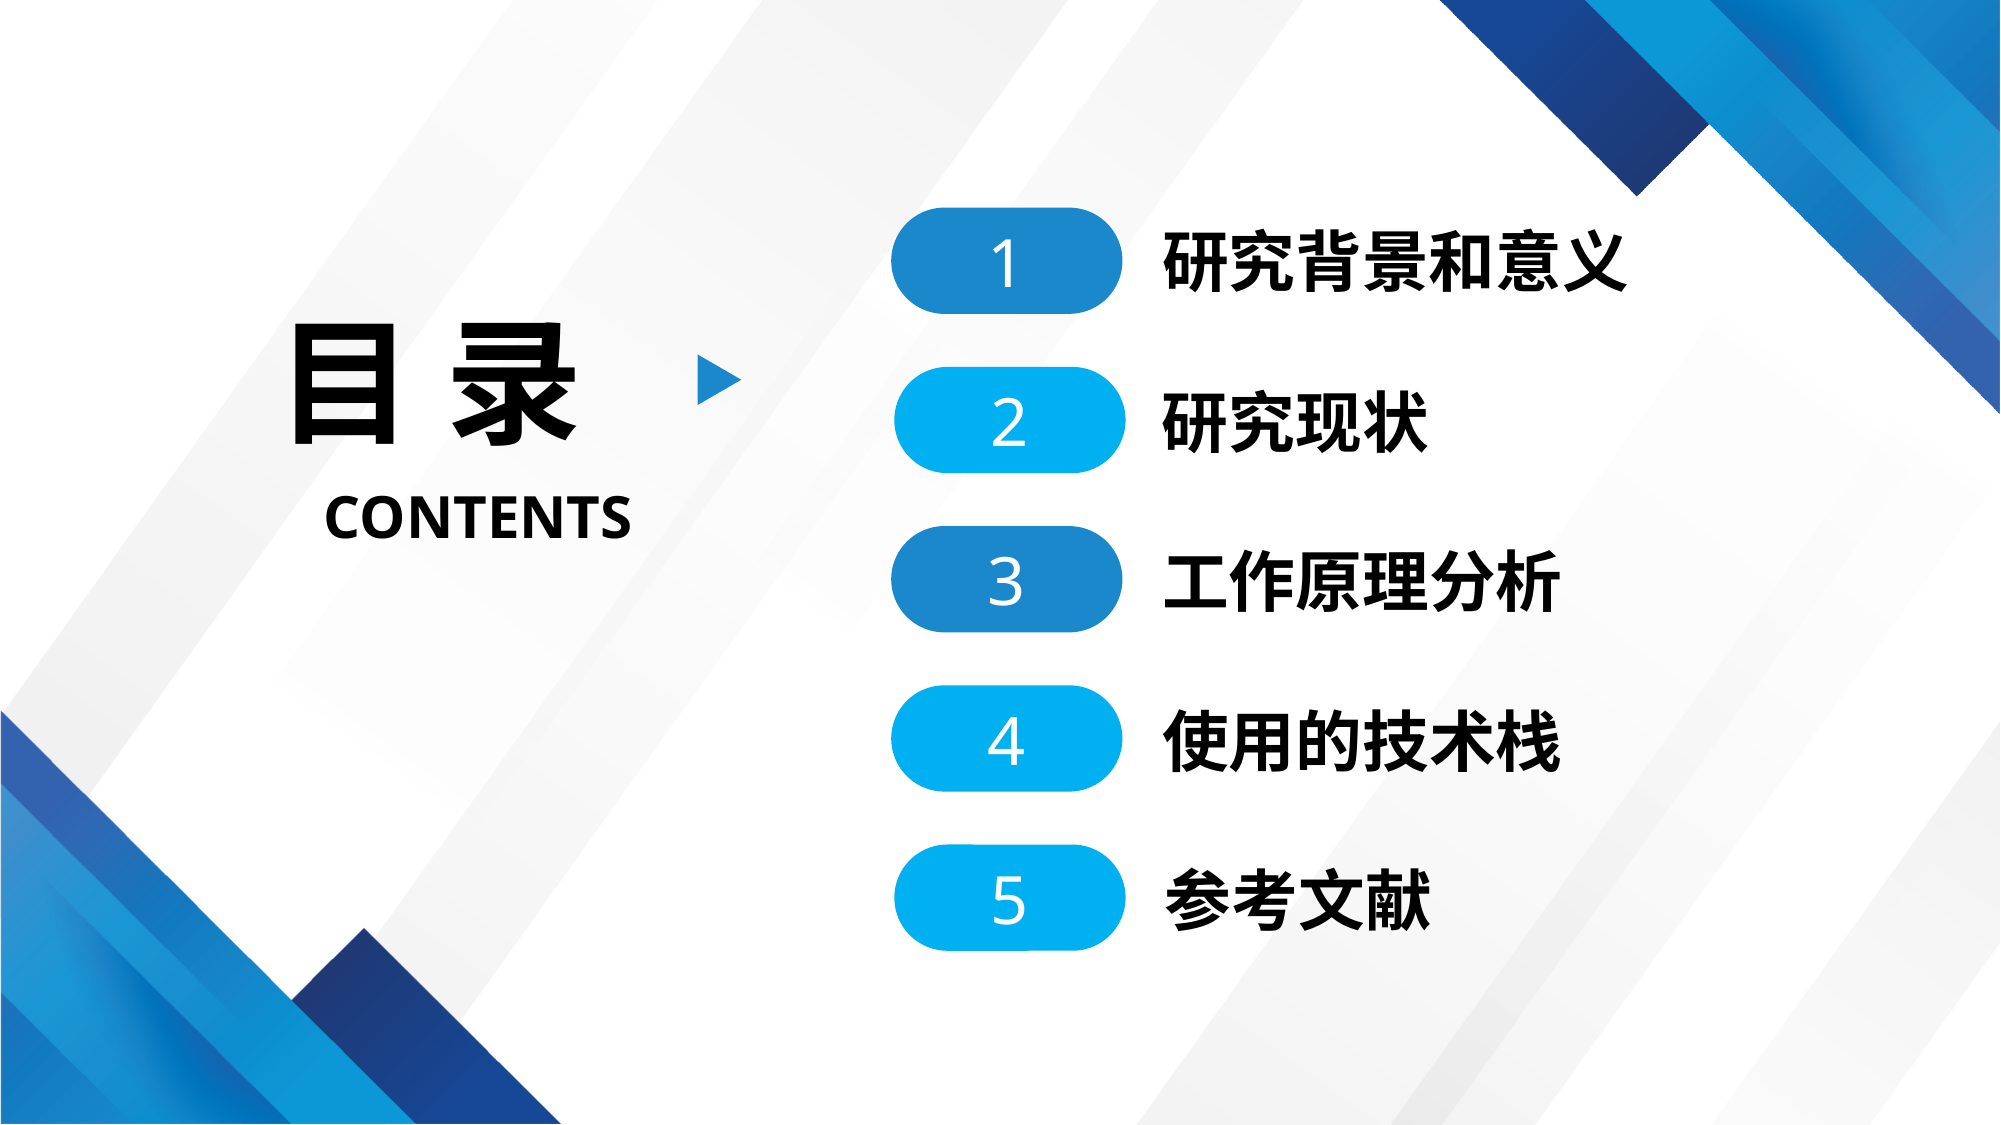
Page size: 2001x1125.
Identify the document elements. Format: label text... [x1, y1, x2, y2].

text_box 4 [890, 684, 1124, 793]
text_box 5 [893, 843, 1127, 952]
text_box [696, 352, 744, 407]
text_box 研究背景和意义 [1147, 212, 1418, 307]
text_box 1 [890, 206, 1124, 315]
text_box 目 录 [262, 288, 598, 469]
text_box 参考文献 [1150, 851, 1447, 946]
text_box 3 [890, 525, 1124, 634]
picture [0, 689, 582, 1124]
text_box 工作原理分析 [1147, 532, 1578, 628]
picture [1418, 0, 2000, 435]
text_box 2 [893, 365, 1127, 475]
text_box CONTENTS [259, 473, 698, 558]
text_box 研究现状 [1147, 373, 1444, 469]
text_box 使用的技术栈 [1147, 692, 1578, 787]
